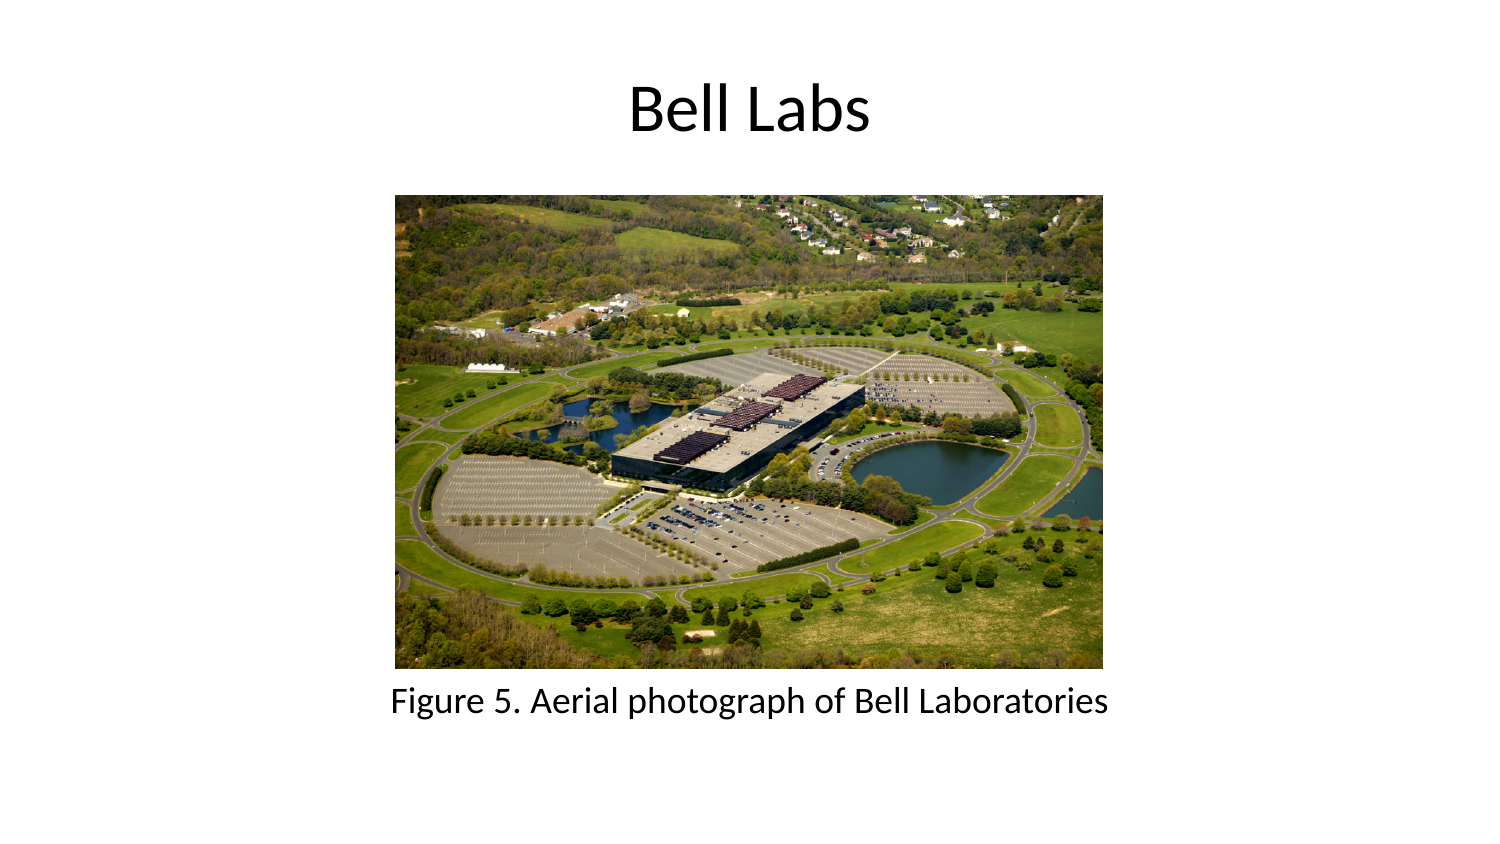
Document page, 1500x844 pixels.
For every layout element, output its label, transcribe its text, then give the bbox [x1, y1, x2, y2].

text_box Figure 5. Aerial photograph of Bell Laboratories [74, 668, 1425, 753]
picture [395, 195, 1103, 669]
title Bell Labs [75, 33, 1425, 175]
